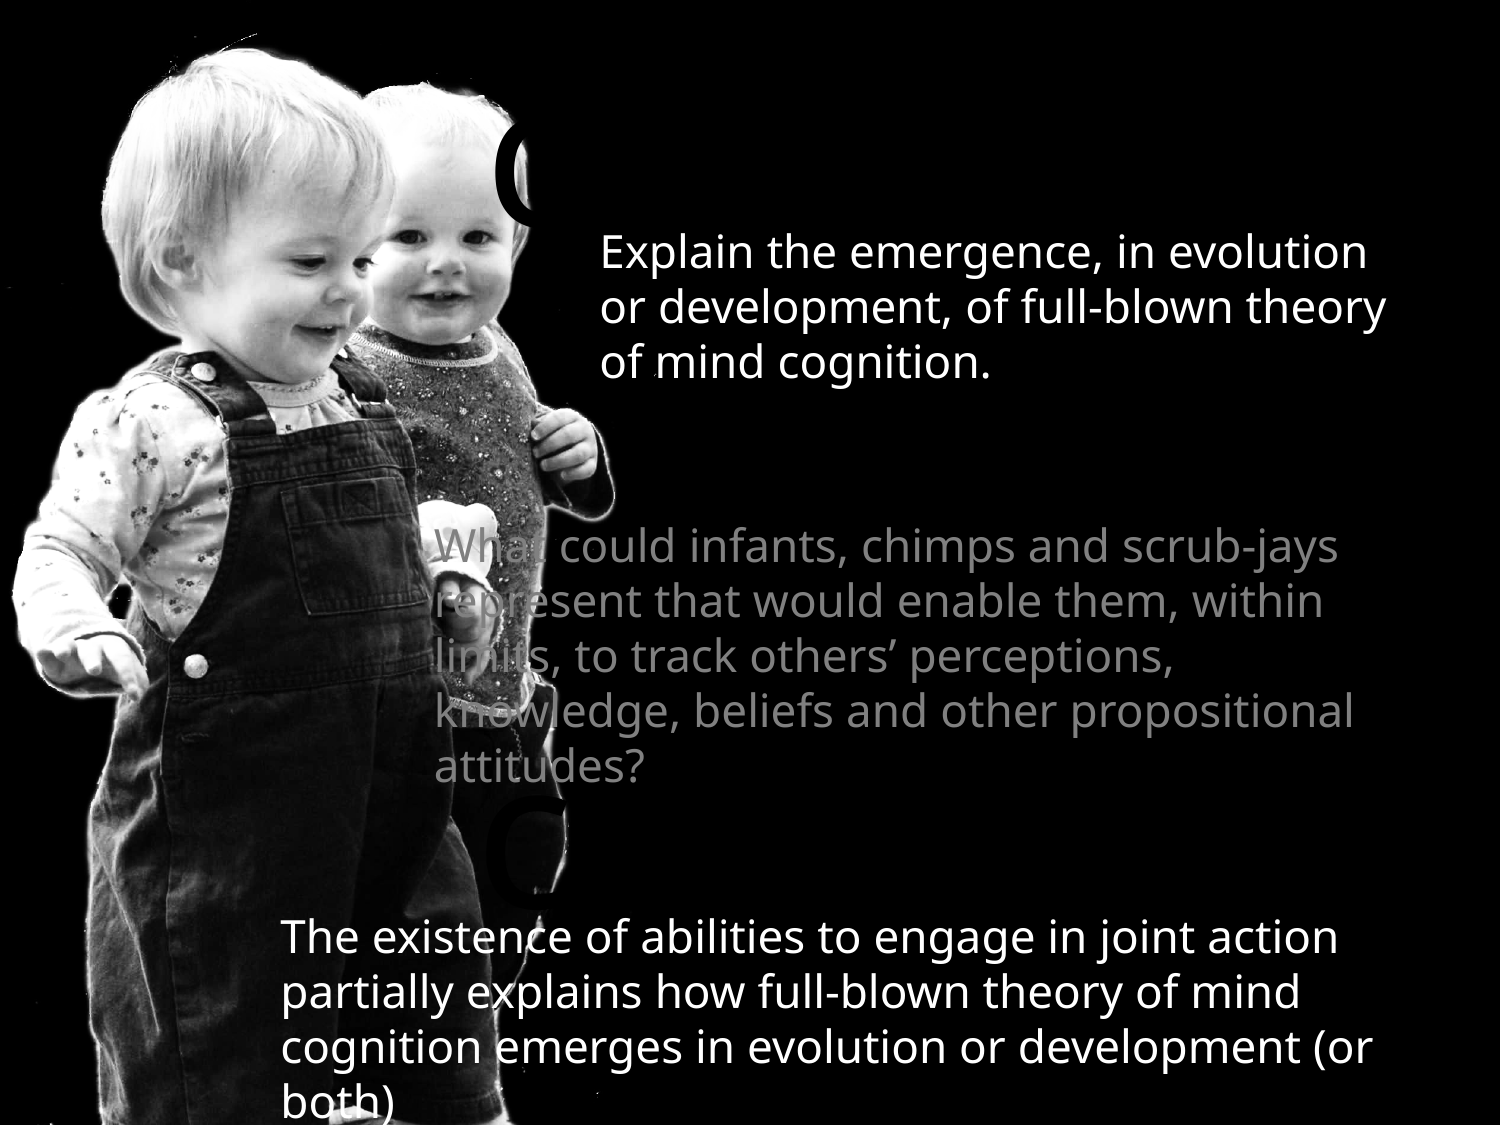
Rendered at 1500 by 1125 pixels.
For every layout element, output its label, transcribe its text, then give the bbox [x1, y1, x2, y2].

text_box Explain the emergence, in evolution or development, of full-blown theory of mind cognition. [681, 215, 1412, 396]
text_box puzzle [681, 302, 1436, 566]
text_box What could infants, chimps and scrub-jays represent that would enable them, within limits, to track others’ perceptions, knowledge, beliefs and other propositional attitudes? [681, 508, 1412, 694]
picture [0, 0, 677, 1125]
text_box The existence of abilities to engage in joint action partially explains how full-blown theory of mind cognition emerges in evolution or development (or both) [681, 900, 1459, 1125]
text_box conjecture [681, 694, 1435, 900]
text_box challenge [681, 13, 1435, 277]
